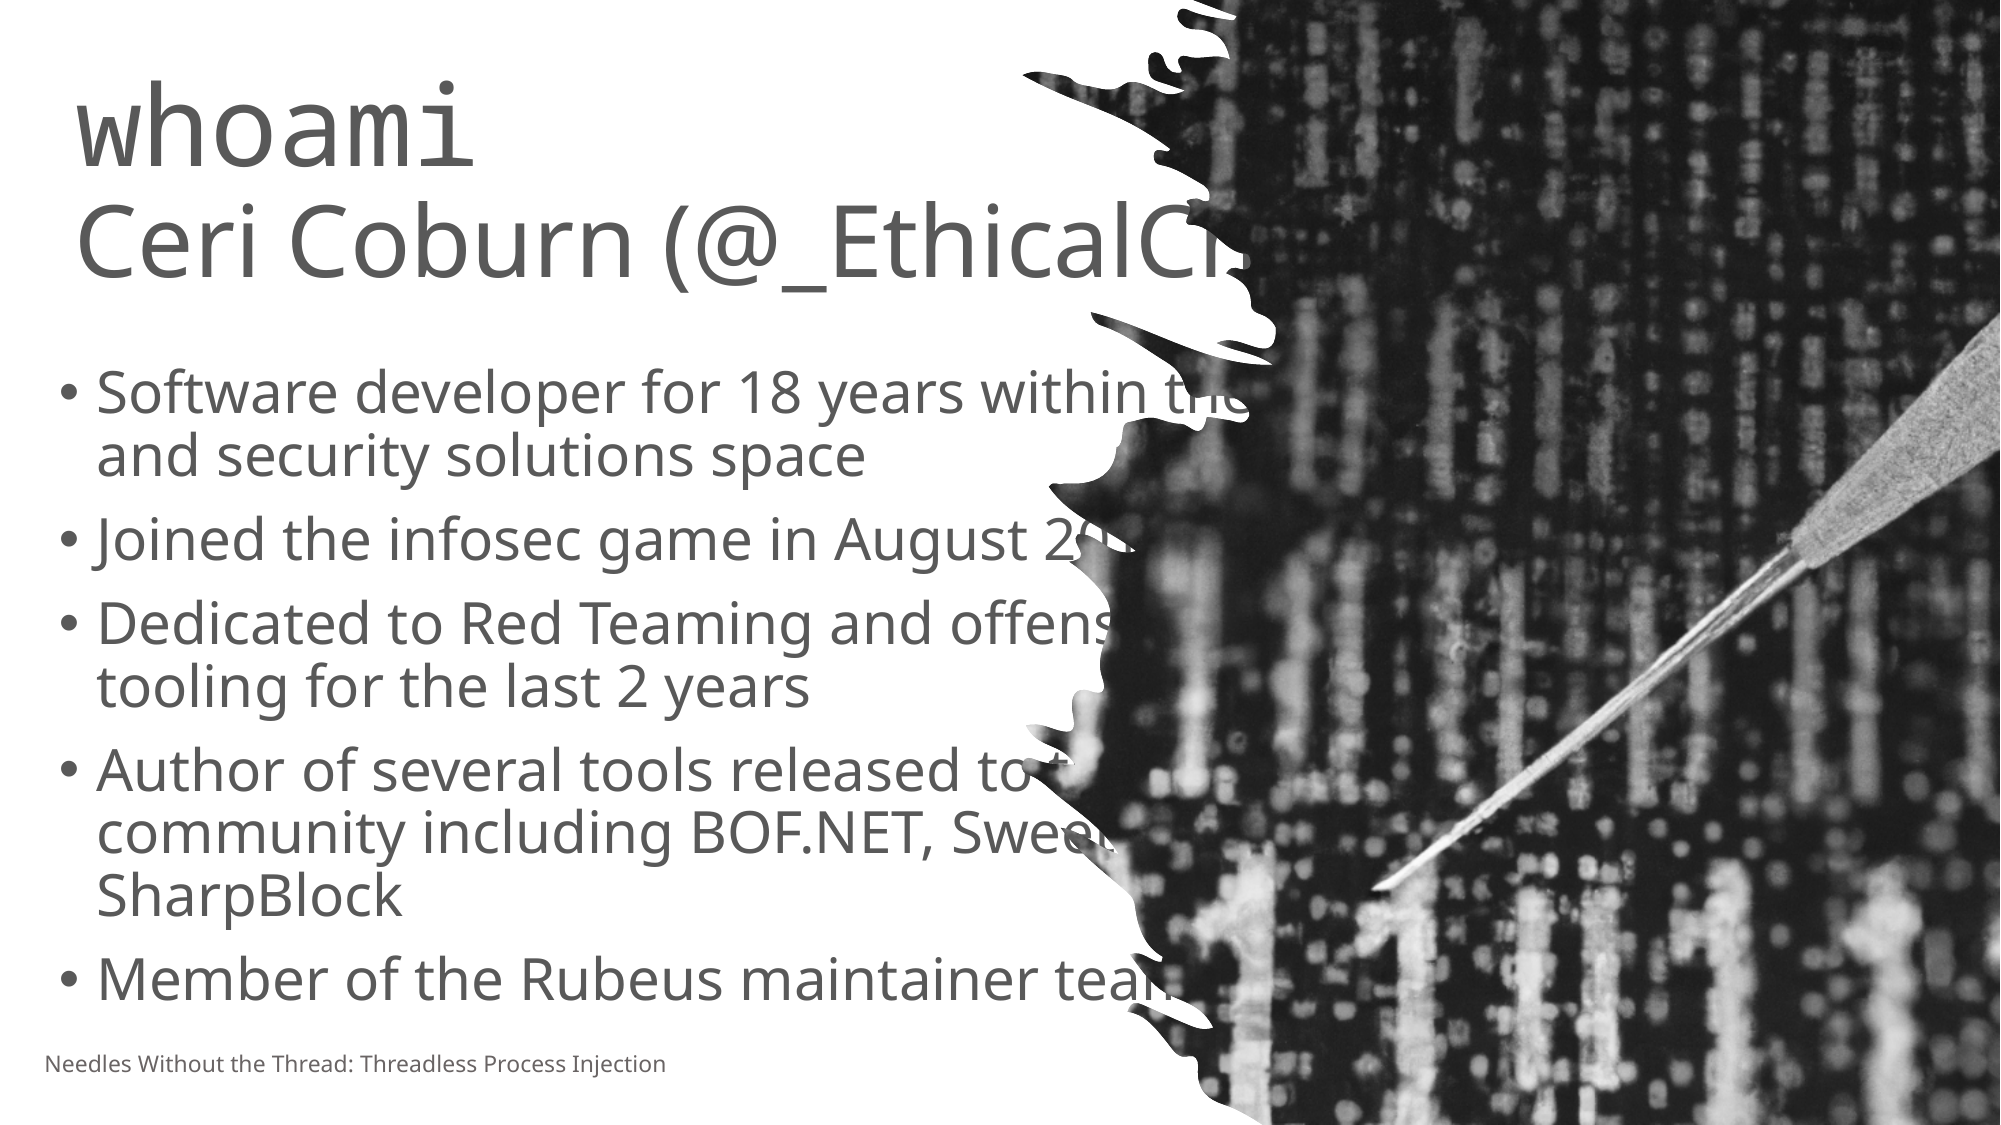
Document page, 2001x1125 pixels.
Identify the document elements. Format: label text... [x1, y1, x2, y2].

text_box Ceri Coburn (@_EthicalChaos_) [59, 195, 1021, 280]
text_box Software developer for 18 years within the DRM and security solutions space Joined the infosec game in August 2019 Dedicated to Red Teaming and offensive security tooling for the last 2 years Author of several tools released to the community including BOF.NET, SweetPotato and SharpBlock Member of the Rubeus maintainer team [44, 356, 1021, 1025]
picture [1024, 2, 1999, 1124]
text_box whoami [59, 76, 1021, 167]
